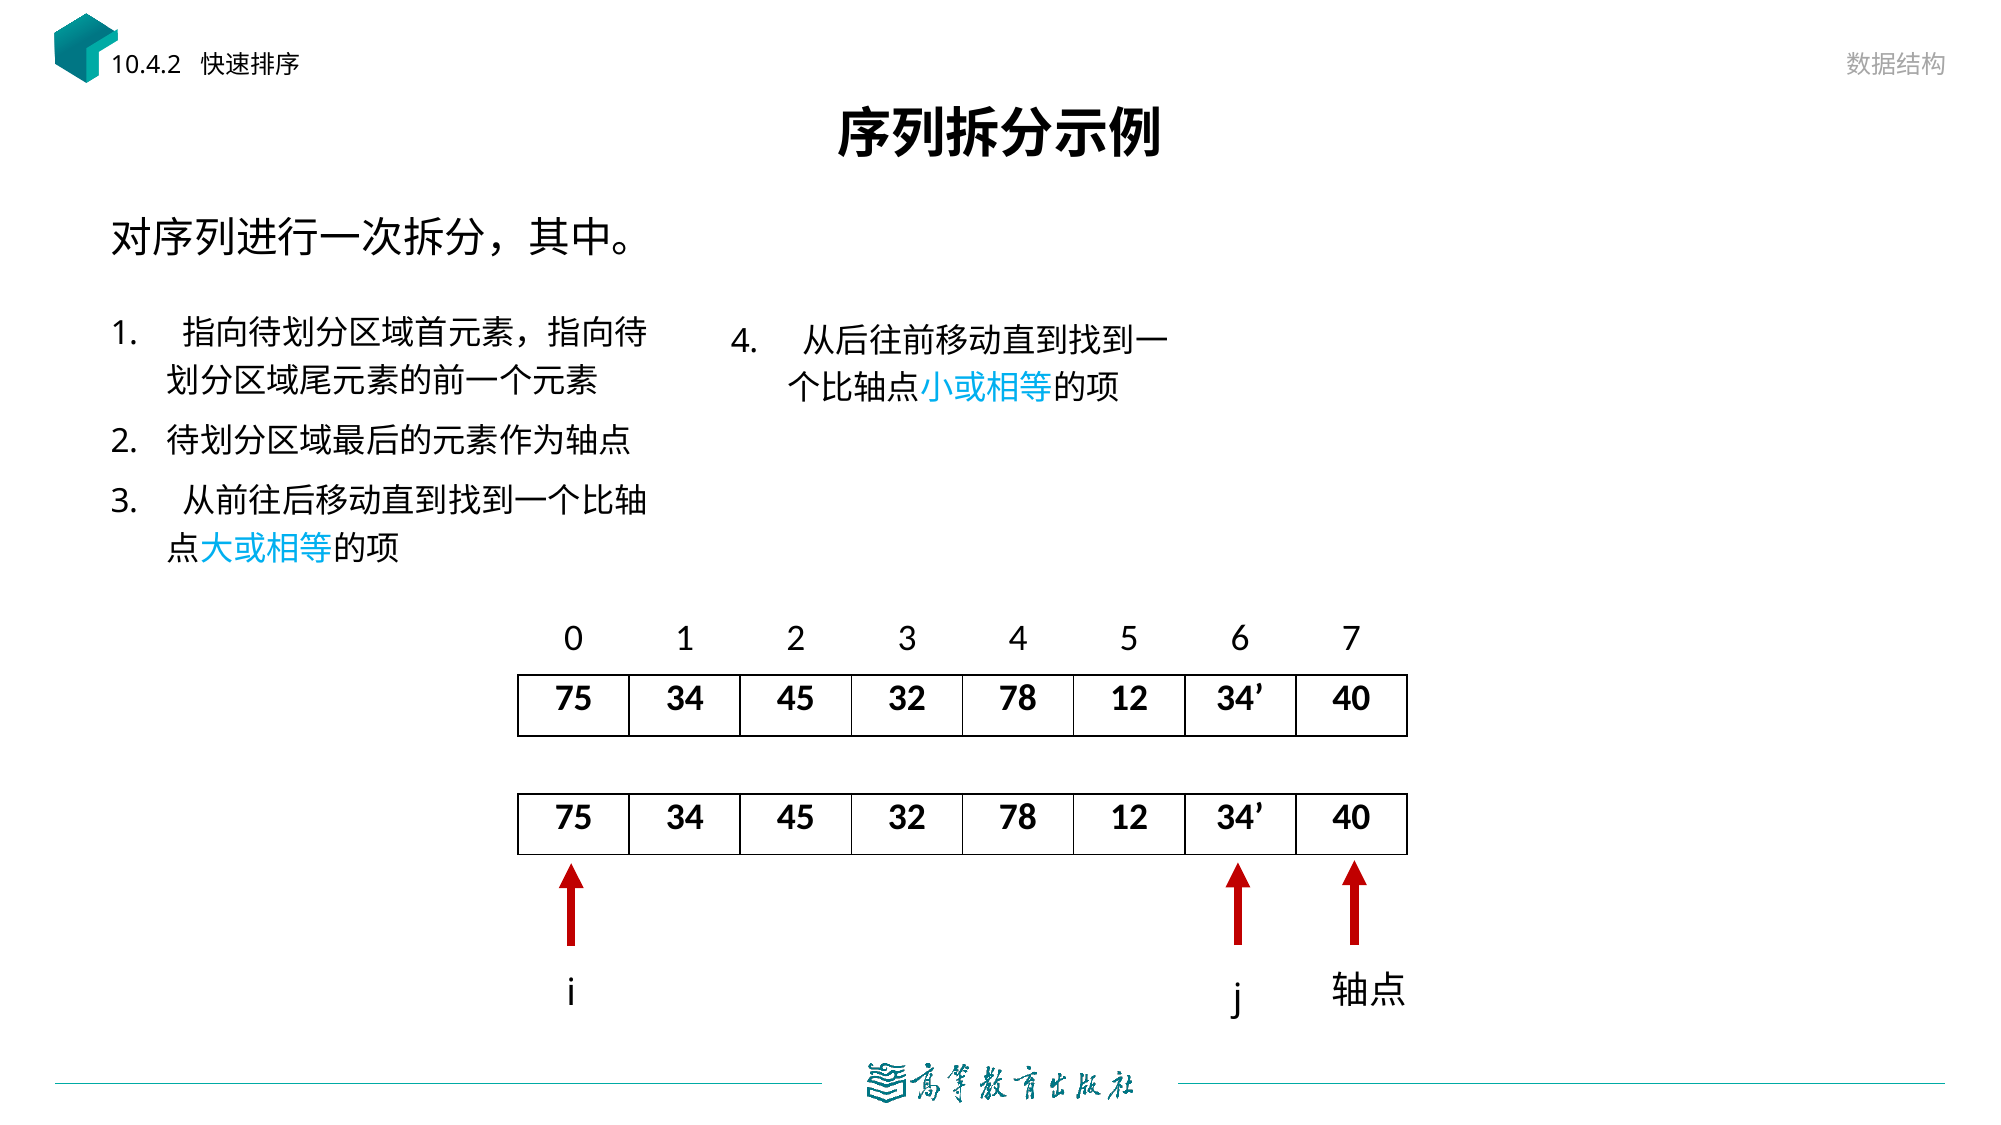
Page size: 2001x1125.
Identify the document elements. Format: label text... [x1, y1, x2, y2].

table_cell 34’ [1186, 676, 1295, 735]
table_header 75 [519, 795, 628, 854]
table_header 34’ [1186, 795, 1295, 854]
table_header 7 [1296, 614, 1407, 674]
table_cell 12 [1074, 676, 1184, 735]
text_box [1217, 862, 1259, 1027]
table_cell 40 [1297, 676, 1406, 735]
table_header 45 [741, 795, 851, 854]
table_header 32 [852, 795, 962, 854]
table_header 5 [1074, 614, 1185, 674]
list 数据结构 [1115, 32, 1962, 86]
table_cell 78 [963, 676, 1073, 735]
table_header 40 [1297, 795, 1406, 854]
table_cell 34 [630, 676, 739, 735]
text_box 轴点 [1317, 959, 1422, 1019]
table_header 34 [630, 795, 739, 854]
table_header 6 [1185, 614, 1296, 674]
table_header 4 [962, 614, 1074, 674]
table_cell 45 [741, 676, 851, 735]
table_header 1 [629, 614, 740, 674]
picture [867, 1063, 1133, 1103]
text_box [550, 863, 592, 1022]
title 序列拆分示例 [137, 92, 1863, 178]
table_header 2 [740, 614, 851, 674]
table_header 12 [1074, 795, 1184, 854]
table_cell 75 [519, 676, 628, 735]
table_header 78 [963, 795, 1073, 854]
table_cell 32 [852, 676, 962, 735]
table_header 0 [518, 614, 629, 674]
table_header 3 [851, 614, 962, 674]
subtitle 10.4.2 快速排序 [95, 44, 894, 99]
